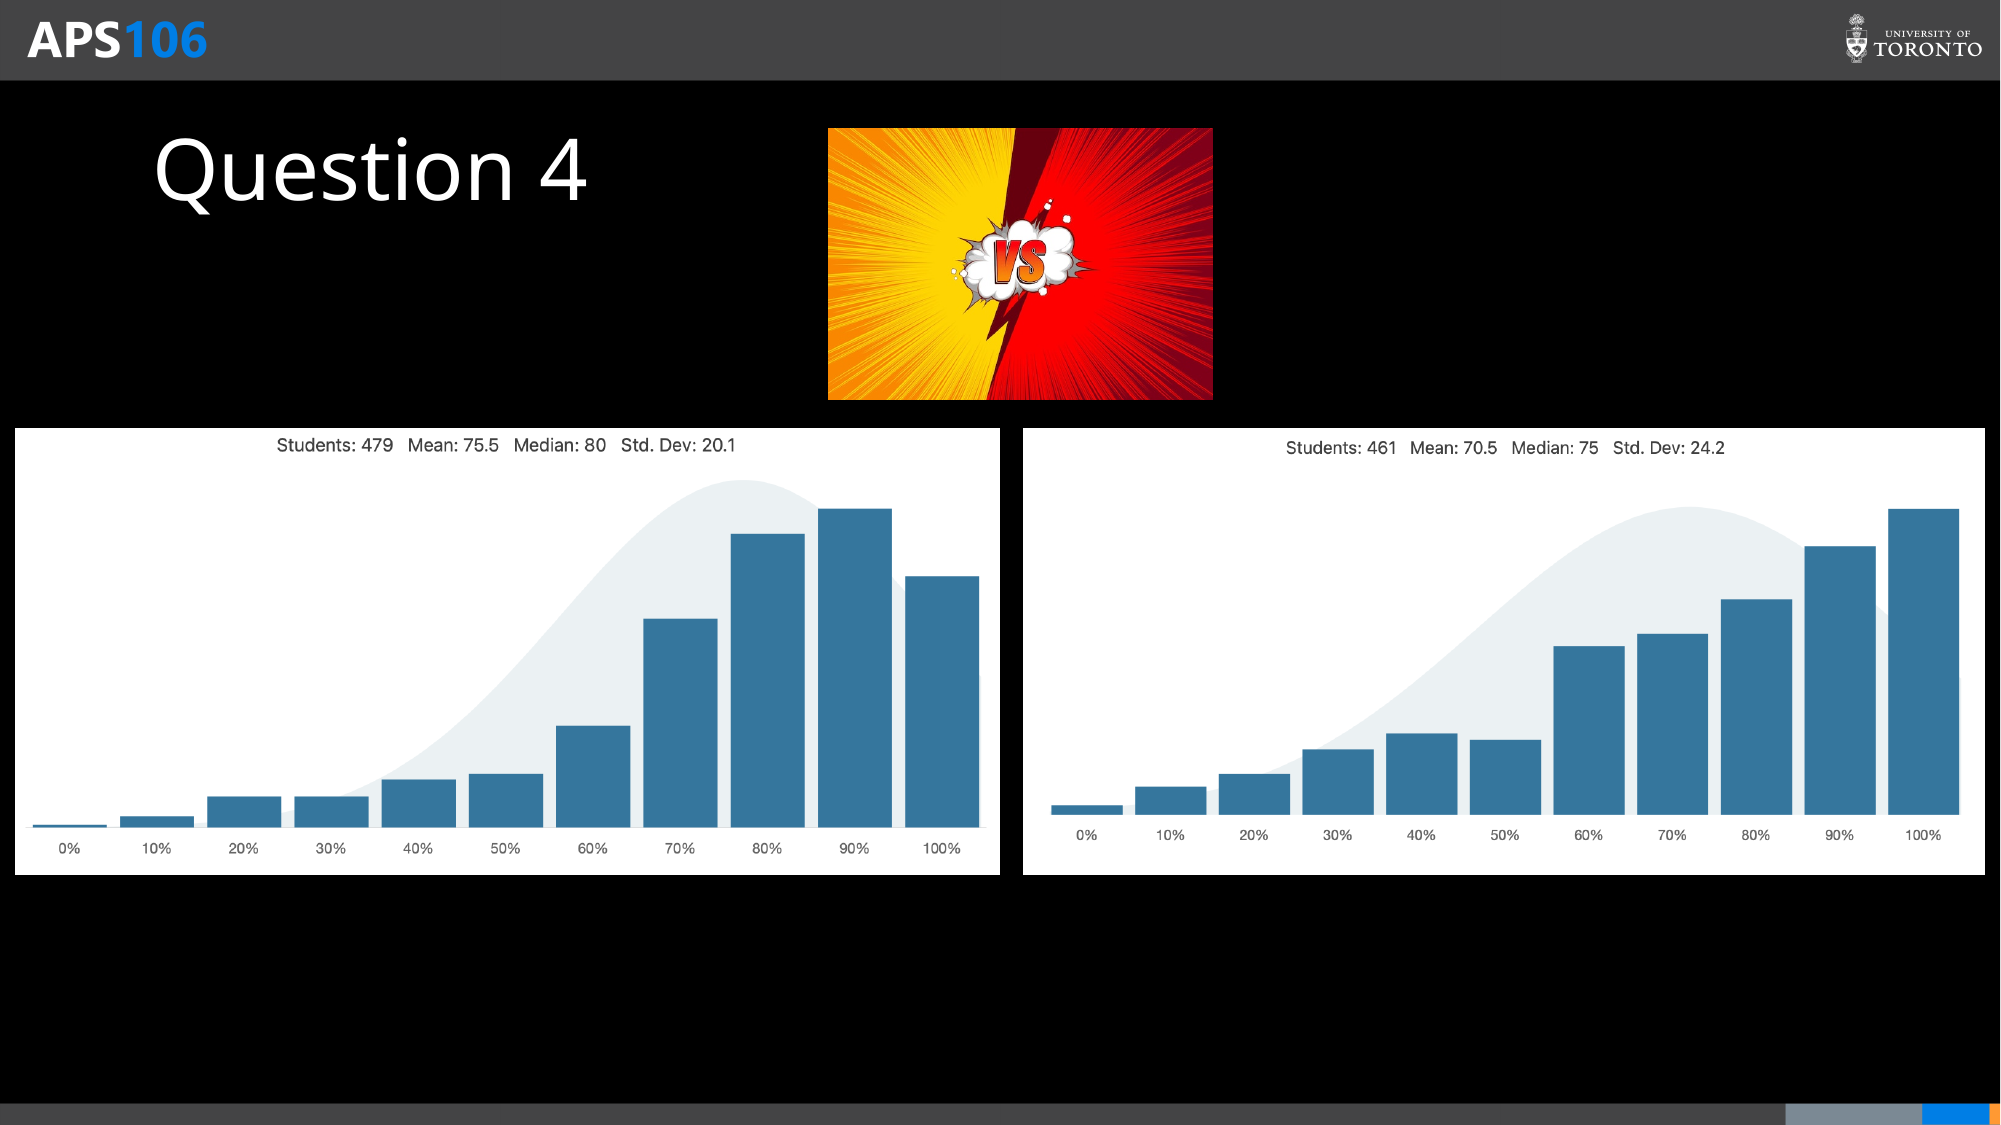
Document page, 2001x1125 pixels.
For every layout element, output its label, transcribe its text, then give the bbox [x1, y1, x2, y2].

picture [0, 0, 2001, 1125]
title Question 4 [137, 119, 1863, 227]
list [15, 428, 1000, 875]
